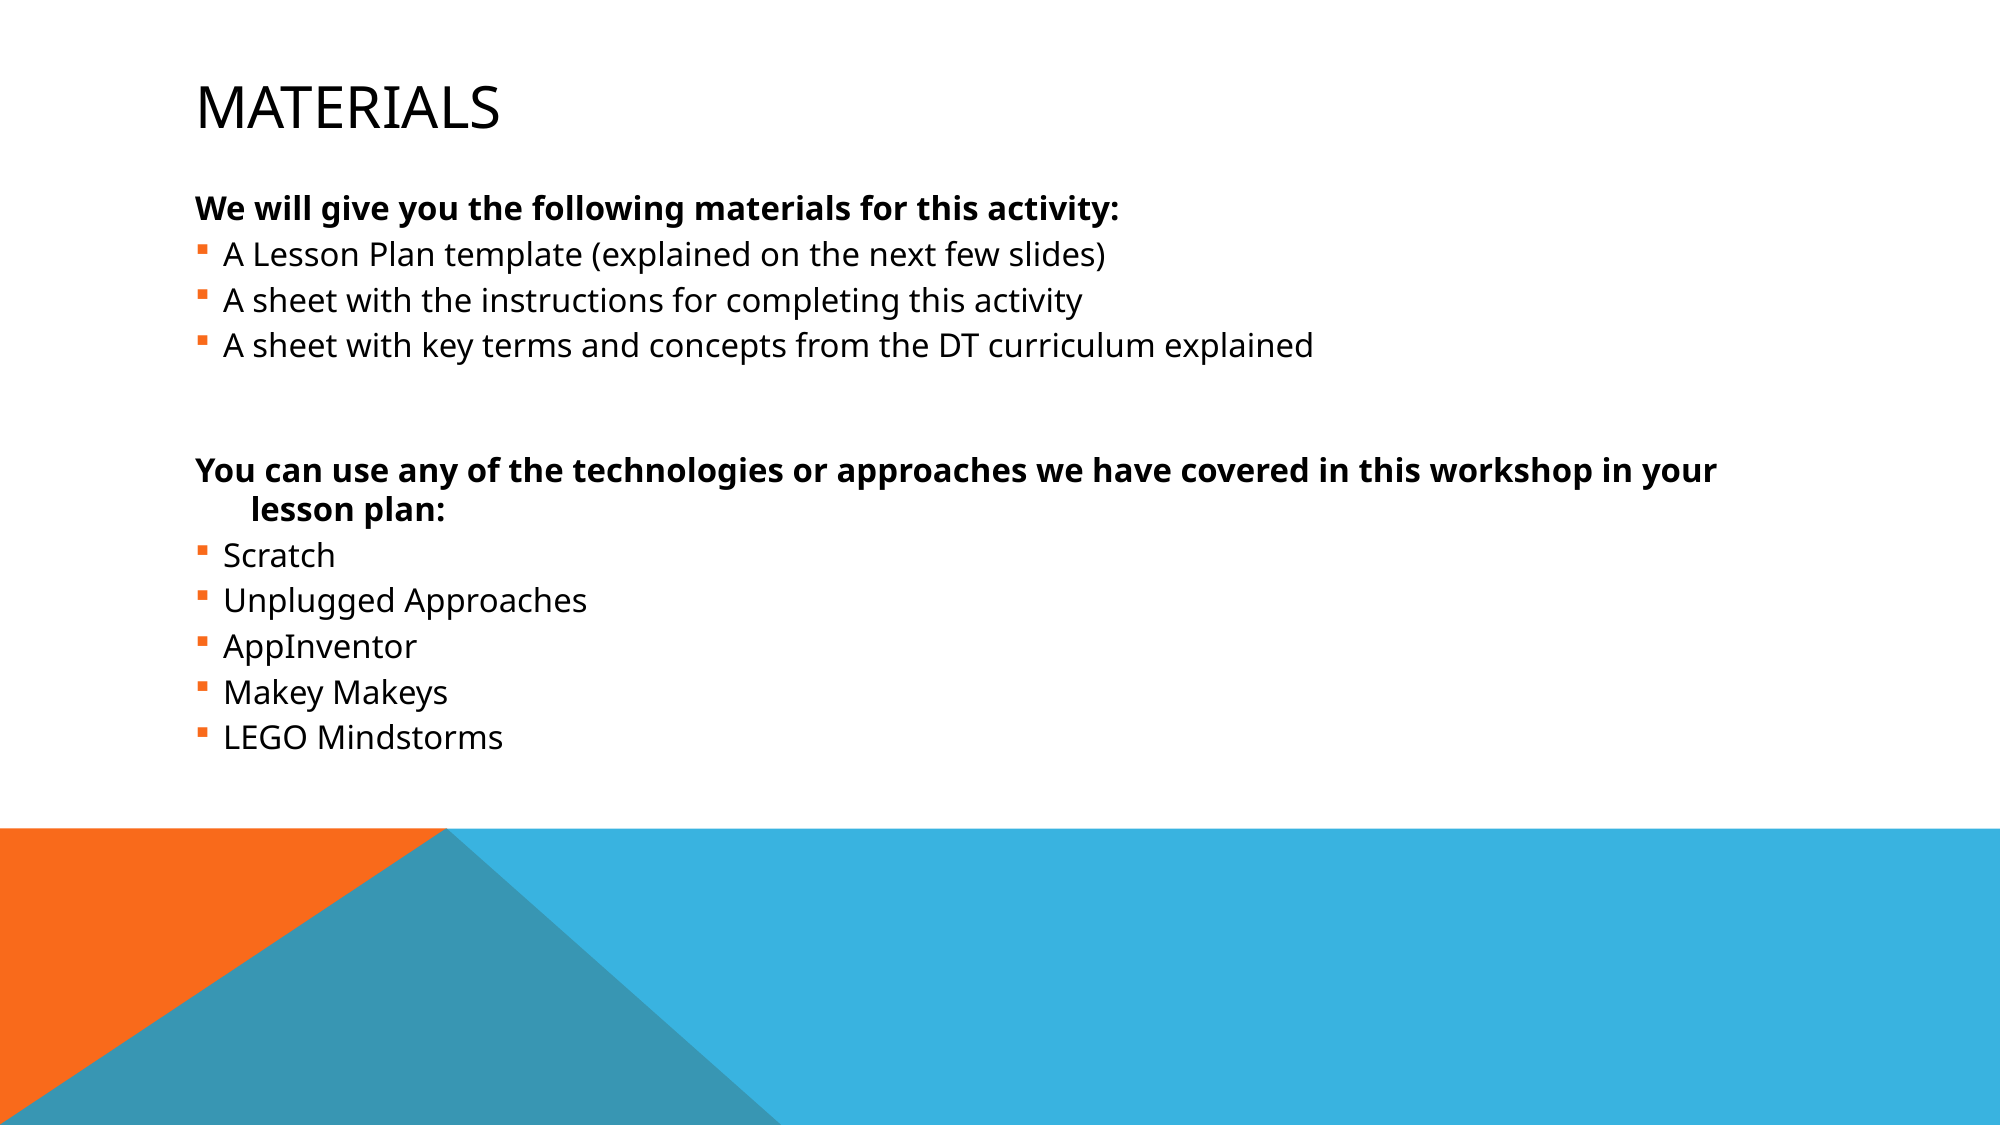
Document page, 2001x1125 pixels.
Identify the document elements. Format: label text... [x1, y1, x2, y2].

list We will give you the following materials for this activity: A Lesson Plan template (explained on the next few slides) A sheet with the instructions for completing this activity A sheet with key terms and concepts from the DT curriculum explained You can use any of the technologies or approaches we have covered in this workshop in your lesson plan: Scratch Unplugged Approaches AppInventor Makey Makeys LEGO Mindstorms [180, 180, 1825, 768]
title Materials [180, 60, 1825, 150]
